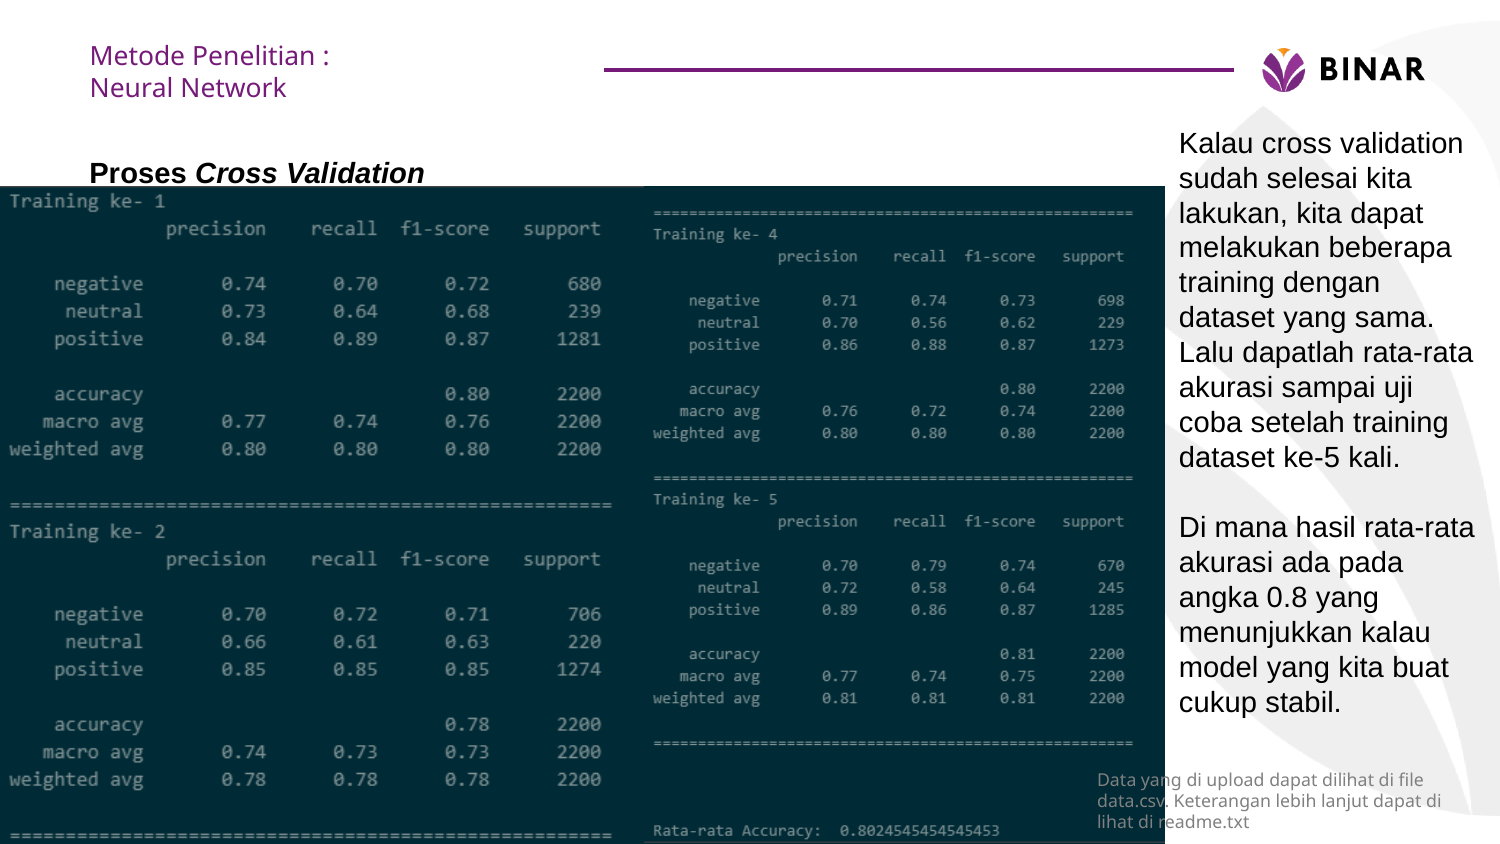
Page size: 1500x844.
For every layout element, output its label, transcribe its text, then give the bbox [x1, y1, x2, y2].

picture [569, 635, 577, 648]
picture [445, 773, 456, 785]
picture [1001, 384, 1008, 394]
picture [222, 415, 232, 427]
picture [468, 718, 477, 730]
picture [33, 198, 42, 207]
picture [1019, 428, 1035, 438]
picture [356, 443, 377, 455]
picture [133, 391, 142, 404]
picture [735, 320, 741, 327]
picture [55, 721, 74, 730]
picture [708, 673, 722, 681]
picture [770, 828, 776, 835]
picture [558, 834, 577, 838]
picture [111, 524, 120, 538]
picture [690, 692, 697, 703]
picture [743, 607, 754, 614]
picture [885, 826, 892, 835]
picture [111, 446, 131, 455]
picture [841, 605, 852, 614]
picture [245, 663, 265, 675]
picture [156, 525, 164, 538]
picture [445, 388, 456, 400]
picture [921, 519, 928, 526]
picture [823, 406, 831, 416]
picture [743, 298, 759, 305]
picture [841, 826, 848, 835]
picture [743, 342, 754, 349]
picture [357, 221, 365, 235]
picture [111, 308, 121, 317]
picture [680, 408, 704, 416]
picture [713, 497, 724, 507]
picture [912, 318, 919, 327]
picture [122, 198, 131, 207]
picture [846, 519, 852, 526]
picture [843, 296, 848, 305]
picture [223, 230, 231, 235]
picture [525, 225, 544, 235]
picture [45, 524, 52, 538]
picture [480, 277, 488, 290]
picture [690, 342, 706, 353]
picture [1107, 406, 1121, 416]
picture [843, 406, 848, 415]
picture [735, 585, 741, 592]
picture [1107, 649, 1121, 659]
picture [1091, 428, 1096, 438]
picture [55, 198, 64, 207]
picture [43, 418, 74, 427]
picture [547, 556, 589, 569]
picture [68, 193, 74, 207]
picture [823, 318, 831, 327]
picture [823, 428, 831, 438]
picture [938, 671, 945, 680]
picture [445, 663, 456, 675]
picture [43, 772, 75, 790]
picture [122, 638, 131, 648]
picture [312, 556, 332, 565]
picture [189, 225, 209, 235]
picture [469, 277, 477, 290]
picture [1000, 296, 1008, 305]
picture [1091, 671, 1096, 681]
picture [912, 340, 919, 349]
picture [255, 277, 266, 290]
picture [966, 826, 980, 835]
picture [743, 673, 759, 684]
picture [1091, 649, 1096, 659]
picture [823, 605, 831, 614]
picture [1001, 428, 1008, 438]
picture [708, 651, 714, 659]
picture [245, 635, 266, 648]
picture [931, 296, 937, 305]
picture [843, 318, 857, 327]
picture [55, 441, 64, 455]
picture [570, 773, 601, 785]
picture [547, 225, 589, 239]
picture [690, 386, 704, 394]
picture [912, 605, 919, 614]
picture [735, 386, 749, 394]
picture [912, 428, 919, 438]
picture [43, 748, 74, 758]
picture [357, 415, 366, 427]
picture [1110, 21, 1500, 816]
picture [112, 331, 119, 345]
picture [717, 651, 732, 659]
picture [690, 298, 715, 309]
picture [823, 583, 831, 592]
picture [33, 528, 42, 538]
picture [222, 746, 232, 758]
picture [708, 408, 722, 416]
picture [743, 408, 759, 419]
picture [222, 773, 232, 785]
picture [335, 225, 343, 235]
picture [1118, 693, 1124, 702]
picture [699, 320, 710, 327]
picture [570, 718, 601, 730]
picture [213, 551, 219, 565]
picture [358, 551, 364, 565]
picture [334, 608, 344, 620]
picture [222, 277, 232, 290]
picture [700, 428, 704, 438]
picture [457, 225, 489, 235]
picture [912, 671, 919, 681]
picture [1091, 384, 1096, 394]
picture [1100, 693, 1105, 703]
picture [480, 718, 489, 730]
picture [921, 254, 928, 261]
picture [458, 834, 477, 838]
picture [1108, 318, 1118, 327]
picture [1090, 693, 1096, 703]
picture [1107, 430, 1112, 438]
picture [312, 225, 332, 235]
picture [111, 418, 131, 427]
picture [743, 826, 755, 835]
picture [481, 635, 488, 642]
picture [235, 551, 242, 565]
picture [445, 608, 456, 620]
picture [912, 561, 919, 570]
picture [481, 332, 489, 345]
picture [569, 608, 578, 620]
picture [735, 651, 749, 659]
picture [190, 556, 208, 565]
picture [570, 663, 577, 675]
picture [841, 340, 857, 349]
picture [357, 277, 377, 290]
picture [122, 666, 131, 675]
picture [558, 388, 601, 400]
picture [593, 553, 599, 565]
picture [930, 428, 946, 438]
picture [78, 528, 98, 542]
picture [654, 431, 668, 438]
picture [940, 250, 944, 261]
picture [334, 443, 344, 455]
picture [743, 497, 750, 503]
picture [570, 415, 601, 427]
picture [1107, 583, 1114, 592]
picture [133, 335, 142, 345]
picture [55, 528, 64, 538]
picture [156, 195, 164, 207]
picture [190, 834, 209, 838]
picture [112, 276, 119, 290]
picture [22, 528, 31, 538]
picture [413, 222, 421, 235]
picture [1028, 693, 1033, 703]
picture [167, 556, 187, 569]
picture [672, 497, 679, 504]
picture [88, 611, 98, 620]
picture [558, 718, 566, 730]
picture [591, 305, 601, 317]
picture [34, 772, 39, 785]
picture [690, 427, 697, 438]
picture [468, 773, 477, 785]
picture [334, 277, 344, 290]
picture [10, 525, 19, 538]
picture [788, 828, 799, 835]
picture [735, 431, 741, 438]
picture [11, 195, 19, 207]
picture [752, 651, 759, 661]
picture [222, 663, 232, 675]
picture [743, 585, 750, 592]
picture [55, 666, 86, 680]
text_box Metode Penelitian : Neural Network [74, 23, 604, 118]
picture [1029, 340, 1035, 349]
picture [1019, 583, 1034, 592]
picture [580, 635, 601, 648]
picture [468, 305, 489, 317]
picture [122, 280, 142, 290]
picture [480, 608, 487, 620]
picture [222, 305, 232, 317]
picture [841, 428, 857, 438]
picture [1000, 561, 1008, 570]
picture [43, 446, 54, 459]
picture [1019, 340, 1026, 349]
picture [841, 693, 855, 703]
picture [1000, 583, 1008, 592]
picture [133, 748, 143, 762]
picture [356, 663, 377, 675]
picture [843, 561, 857, 570]
picture [212, 221, 220, 235]
picture [930, 693, 944, 703]
text_box Data yang di upload dapat dilihat di file data.csv. Keterangan lebih lanjut dapat di lihat di readme.txt [1168, 824, 1498, 844]
picture [334, 746, 344, 758]
picture [145, 834, 164, 838]
picture [654, 826, 665, 835]
picture [846, 254, 852, 261]
picture [368, 773, 377, 785]
picture [713, 427, 723, 438]
picture [1000, 340, 1008, 349]
picture [1015, 254, 1035, 261]
picture [580, 663, 589, 675]
picture [823, 693, 831, 703]
picture [558, 746, 601, 758]
picture [222, 635, 232, 648]
picture [743, 696, 754, 706]
picture [334, 305, 344, 317]
picture [1027, 406, 1034, 415]
picture [1109, 428, 1124, 438]
picture [100, 663, 108, 675]
picture [222, 443, 232, 455]
picture [122, 335, 131, 345]
picture [655, 494, 660, 504]
picture [939, 406, 945, 416]
picture [930, 606, 946, 614]
picture [457, 556, 489, 565]
picture [931, 406, 937, 416]
picture [468, 443, 489, 455]
picture [558, 443, 601, 455]
picture [654, 229, 661, 239]
picture [133, 666, 142, 675]
picture [133, 418, 143, 432]
picture [10, 446, 31, 455]
picture [245, 305, 254, 317]
picture [931, 671, 937, 681]
picture [779, 828, 785, 835]
picture [823, 340, 831, 349]
picture [245, 773, 266, 785]
picture [699, 828, 706, 835]
picture [1019, 649, 1026, 659]
picture [468, 415, 477, 427]
picture [558, 773, 566, 785]
picture [1019, 319, 1026, 327]
picture [45, 193, 52, 207]
picture [334, 773, 344, 785]
picture [246, 277, 254, 290]
picture [111, 721, 130, 730]
picture [334, 635, 344, 648]
picture [770, 229, 777, 239]
picture [568, 277, 601, 290]
picture [719, 386, 732, 394]
picture [877, 826, 883, 835]
picture [78, 772, 97, 785]
picture [302, 834, 332, 838]
picture [1107, 671, 1124, 681]
picture [245, 556, 265, 565]
picture [1001, 406, 1008, 416]
picture [480, 417, 489, 427]
picture [78, 418, 99, 427]
picture [89, 721, 109, 730]
picture [713, 232, 723, 242]
picture [1104, 296, 1123, 305]
picture [468, 635, 478, 648]
picture [356, 635, 366, 648]
picture [843, 583, 848, 592]
picture [480, 834, 499, 838]
picture [680, 829, 687, 835]
picture [223, 556, 231, 565]
picture [445, 277, 456, 290]
picture [913, 826, 927, 835]
picture [78, 721, 86, 730]
picture [78, 198, 99, 212]
picture [66, 638, 98, 648]
picture [445, 415, 456, 427]
picture [895, 254, 910, 261]
picture [111, 638, 120, 648]
picture [912, 406, 919, 416]
picture [1001, 605, 1008, 614]
picture [246, 608, 266, 620]
picture [1000, 318, 1008, 327]
picture [735, 493, 740, 504]
picture [335, 556, 342, 565]
picture [1091, 406, 1096, 416]
picture [368, 635, 377, 648]
picture [1001, 693, 1008, 703]
picture [591, 222, 599, 235]
picture [113, 662, 118, 675]
picture [590, 663, 599, 675]
picture [446, 225, 454, 235]
picture [1001, 649, 1008, 659]
picture [580, 332, 589, 345]
picture [335, 834, 354, 838]
picture [1001, 671, 1008, 681]
picture [122, 308, 131, 317]
picture [699, 585, 710, 592]
picture [930, 318, 941, 327]
picture [235, 221, 242, 235]
picture [581, 305, 589, 316]
picture [133, 721, 142, 735]
picture [67, 524, 74, 538]
picture [356, 305, 376, 317]
picture [570, 305, 577, 317]
picture [934, 584, 946, 592]
picture [257, 305, 265, 317]
picture [1028, 318, 1034, 327]
picture [245, 443, 266, 455]
picture [690, 232, 697, 239]
picture [445, 443, 456, 455]
picture [752, 386, 759, 396]
picture [690, 607, 710, 618]
picture [78, 390, 86, 400]
picture [402, 834, 421, 838]
picture [134, 634, 142, 648]
picture [1107, 384, 1121, 394]
picture [445, 305, 456, 317]
picture [482, 746, 488, 756]
picture [334, 415, 344, 427]
picture [952, 826, 962, 835]
picture [984, 826, 990, 834]
picture [690, 653, 704, 659]
picture [823, 671, 831, 681]
picture [967, 250, 972, 261]
picture [245, 225, 265, 235]
picture [401, 551, 410, 565]
picture [912, 583, 919, 592]
picture [445, 332, 456, 345]
picture [111, 776, 131, 785]
picture [525, 556, 544, 565]
picture [78, 748, 99, 758]
picture [413, 553, 421, 565]
picture [55, 335, 86, 349]
picture [334, 332, 344, 345]
picture [55, 611, 87, 625]
picture [912, 693, 919, 703]
picture [1077, 519, 1115, 529]
picture [89, 390, 109, 400]
picture [445, 746, 456, 758]
picture [468, 388, 489, 400]
picture [858, 826, 875, 835]
picture [247, 746, 254, 758]
picture [680, 431, 688, 441]
picture [1019, 384, 1032, 394]
picture [368, 746, 377, 758]
picture [480, 663, 489, 675]
picture [579, 608, 601, 620]
picture [1019, 693, 1026, 703]
picture [779, 519, 808, 529]
picture [100, 278, 108, 290]
picture [111, 390, 131, 400]
picture [345, 225, 354, 235]
picture [930, 340, 946, 349]
picture [469, 608, 477, 620]
picture [435, 556, 444, 565]
picture [255, 746, 266, 758]
picture [1019, 605, 1026, 614]
picture [558, 415, 566, 427]
picture [369, 221, 376, 235]
picture [743, 431, 759, 441]
picture [78, 441, 97, 455]
picture [558, 332, 578, 345]
picture [912, 296, 919, 305]
picture [34, 446, 42, 455]
picture [445, 635, 456, 648]
picture [1108, 605, 1115, 614]
picture [367, 415, 377, 427]
picture [940, 515, 944, 526]
picture [245, 332, 266, 345]
picture [690, 497, 697, 504]
picture [690, 563, 715, 574]
picture [357, 773, 366, 785]
picture [931, 561, 940, 570]
picture [680, 696, 687, 706]
picture [68, 443, 75, 455]
picture [357, 608, 366, 620]
picture [1112, 561, 1124, 570]
picture [245, 415, 265, 427]
picture [895, 519, 910, 526]
picture [133, 611, 142, 620]
picture [446, 556, 454, 565]
picture [122, 528, 131, 538]
picture [55, 280, 87, 294]
picture [435, 230, 444, 235]
picture [823, 296, 831, 305]
picture [111, 748, 131, 758]
picture [735, 408, 741, 416]
picture [735, 228, 740, 239]
picture [1028, 649, 1034, 659]
picture [368, 608, 376, 620]
picture [133, 446, 143, 459]
picture [113, 606, 119, 620]
picture [735, 673, 741, 681]
picture [122, 611, 131, 620]
picture [222, 333, 232, 345]
picture [90, 331, 97, 345]
picture [743, 563, 754, 570]
picture [938, 296, 945, 305]
picture [100, 608, 107, 620]
picture [356, 332, 377, 345]
picture [55, 390, 74, 400]
picture [1027, 561, 1034, 570]
picture [934, 826, 945, 835]
picture [88, 280, 98, 290]
picture [133, 776, 143, 790]
picture [403, 221, 410, 235]
picture [743, 320, 750, 327]
picture [167, 225, 187, 239]
picture [779, 254, 808, 264]
picture [334, 663, 344, 675]
picture [222, 608, 232, 620]
picture [823, 561, 831, 570]
picture [680, 674, 704, 681]
picture [654, 696, 665, 703]
picture [90, 662, 95, 675]
picture [805, 828, 812, 838]
picture [899, 826, 909, 835]
picture [100, 636, 108, 648]
picture [468, 332, 477, 345]
picture [358, 746, 366, 758]
picture [167, 834, 187, 838]
picture [1107, 693, 1119, 703]
picture [100, 333, 109, 345]
picture [111, 193, 121, 207]
picture [480, 773, 489, 785]
picture [470, 746, 477, 758]
picture [1015, 519, 1035, 526]
picture [559, 663, 565, 675]
picture [10, 776, 31, 785]
picture [468, 663, 478, 675]
picture [592, 333, 600, 345]
picture [369, 551, 376, 565]
picture [345, 556, 354, 565]
picture [445, 718, 456, 730]
picture [1077, 254, 1115, 264]
picture [66, 305, 108, 317]
